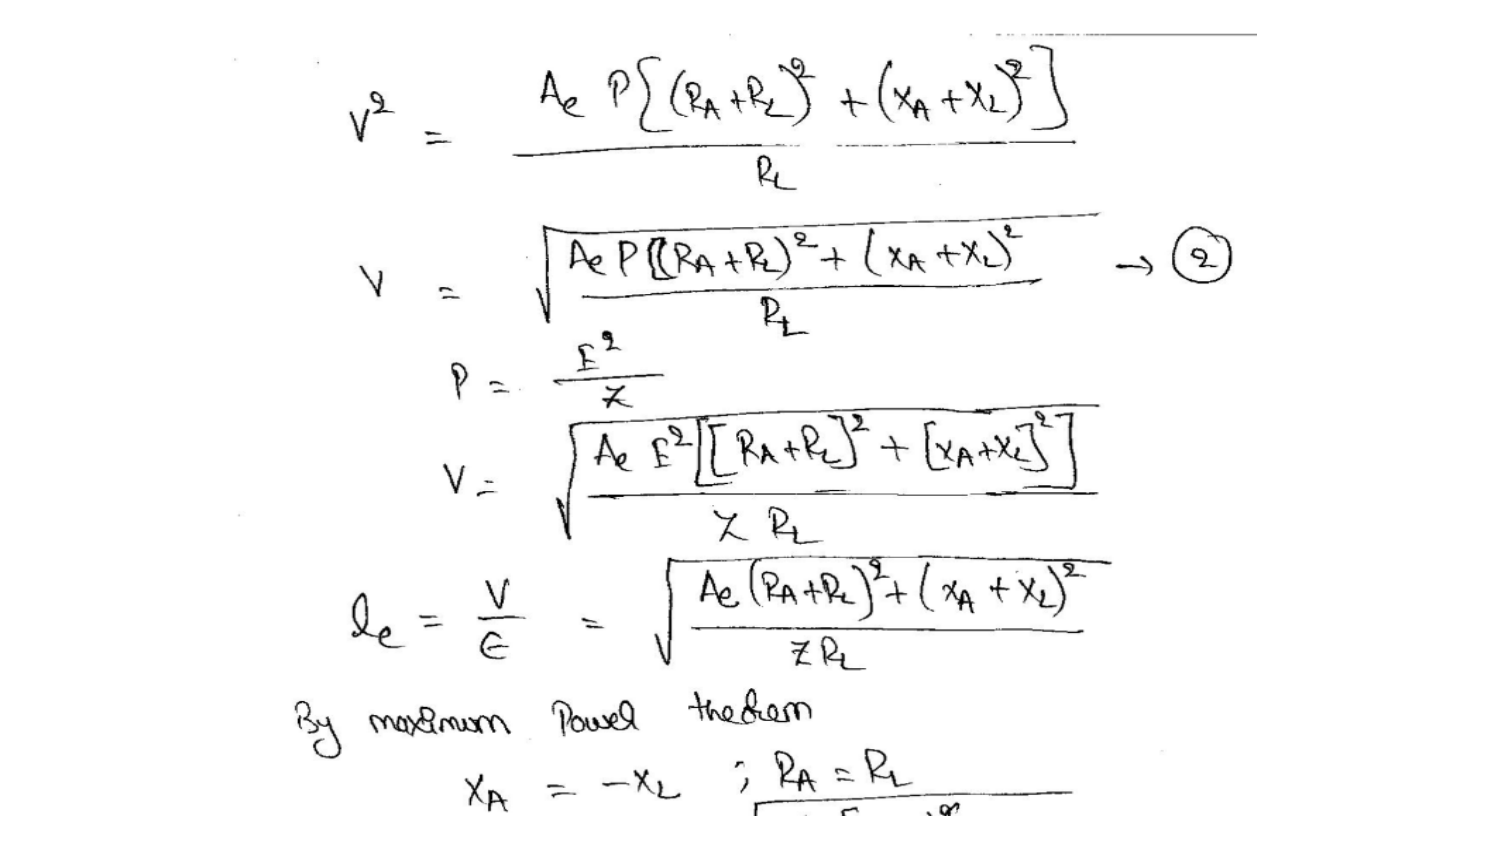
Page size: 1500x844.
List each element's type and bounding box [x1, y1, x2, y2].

picture [226, 28, 1257, 817]
